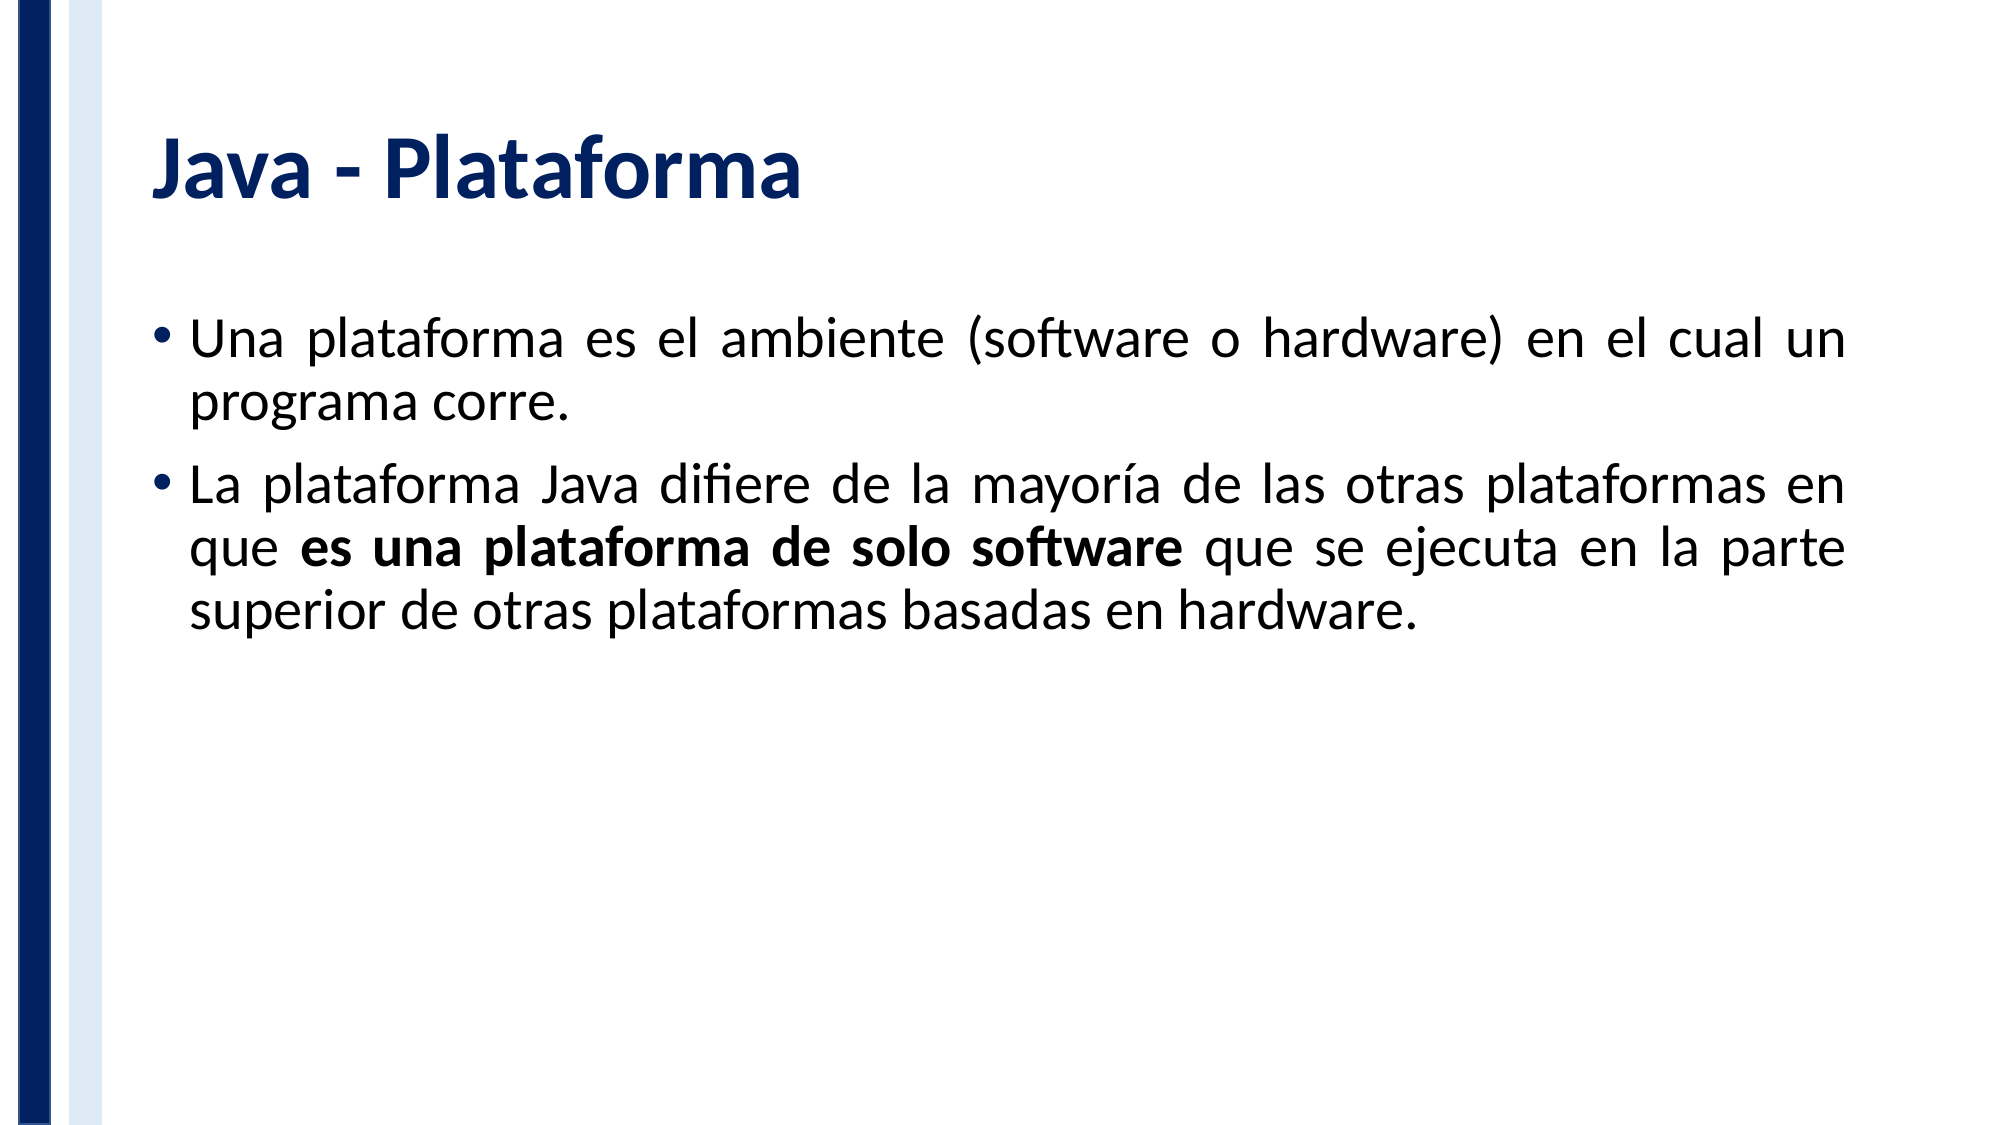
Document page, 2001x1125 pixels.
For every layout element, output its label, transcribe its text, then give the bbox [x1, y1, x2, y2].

list Una plataforma es el ambiente (software o hardware) en el cual un programa corre. La plataforma Java difiere de la mayoría de las otras plataformas en que es una plataforma de solo software que se ejecuta en la parte superior de otras plataformas basadas en hardware. [137, 299, 1863, 1014]
title Java - Plataforma [137, 59, 1863, 278]
